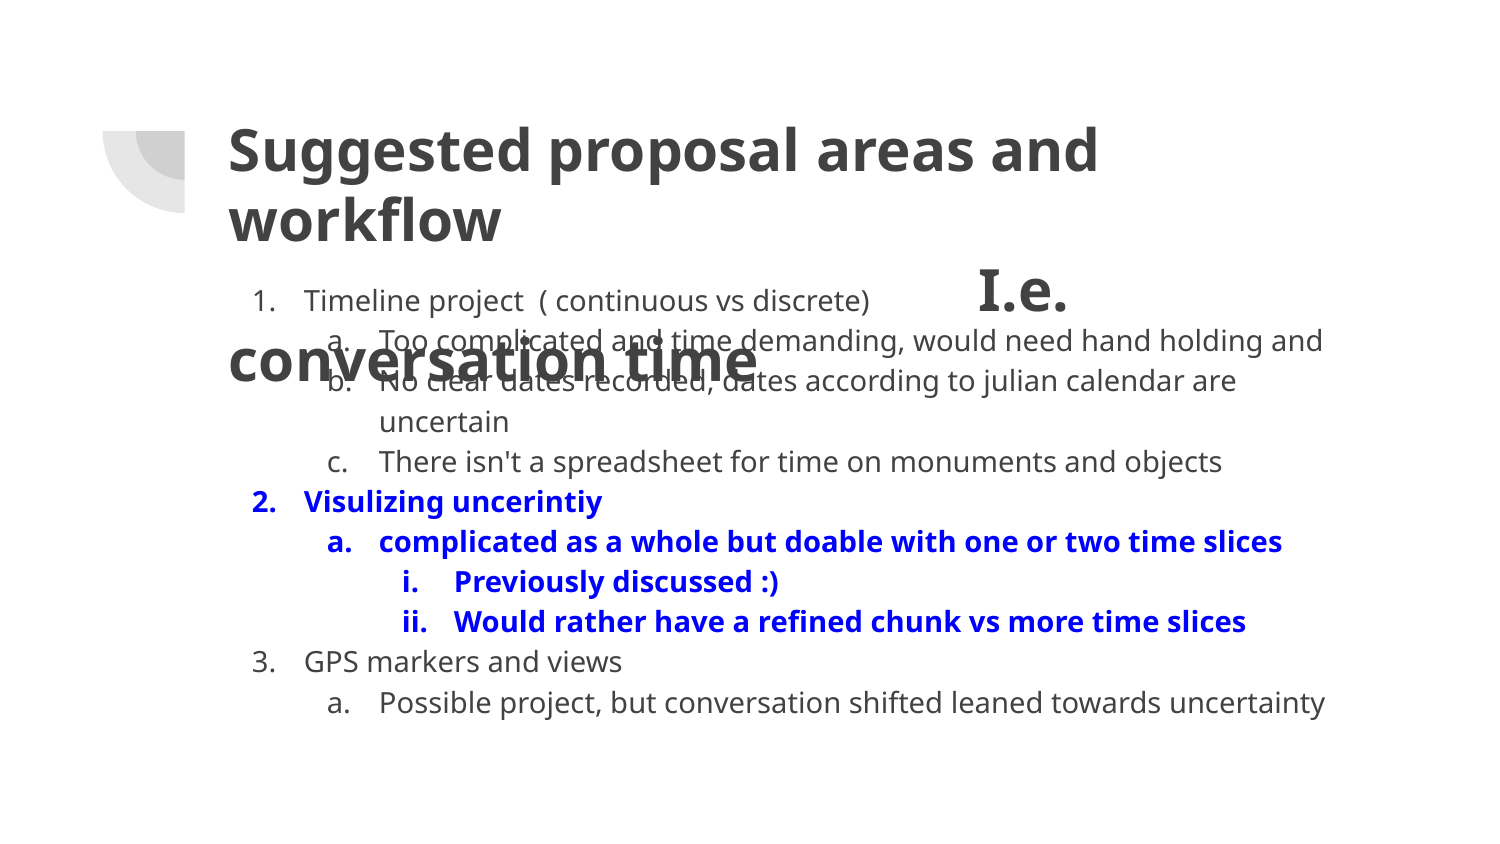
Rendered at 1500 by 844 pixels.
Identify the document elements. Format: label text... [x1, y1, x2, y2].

title Suggested proposal areas and workflow I.e. conversation time [213, 98, 1368, 262]
list Timeline project ( continuous vs discrete) Too complicated and time demanding, would need hand holding and No clear dates recorded, dates according to julian calendar are uncertain There isn't a spreadsheet for time on monuments and objects Visulizing uncerintiy complicated as a whole but doable with one or two time slices Previously discussed :) Would rather have a refined chunk vs more time slices GPS markers and views Possible project, but conversation shifted leaned towards uncertainty [213, 262, 1368, 680]
